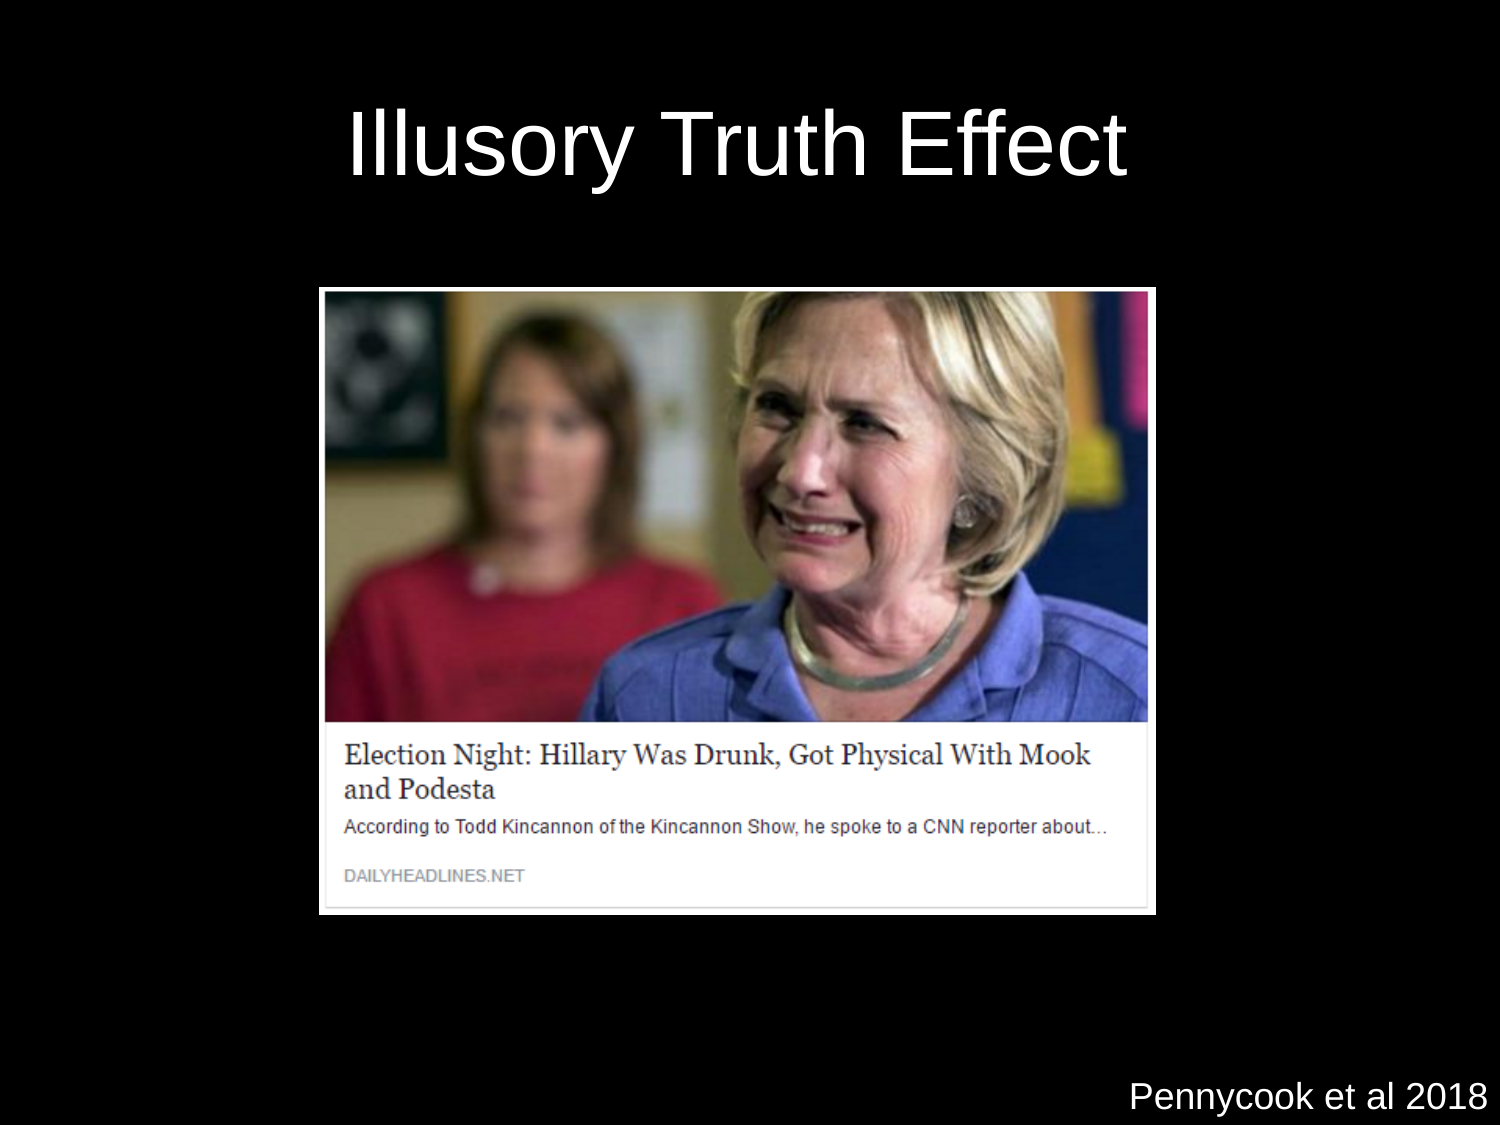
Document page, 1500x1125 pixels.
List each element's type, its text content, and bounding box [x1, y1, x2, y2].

text_box Pennycook et al 2018 [1113, 1064, 1500, 1125]
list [319, 287, 1156, 915]
title Illusory Truth Effect [49, 44, 1426, 233]
